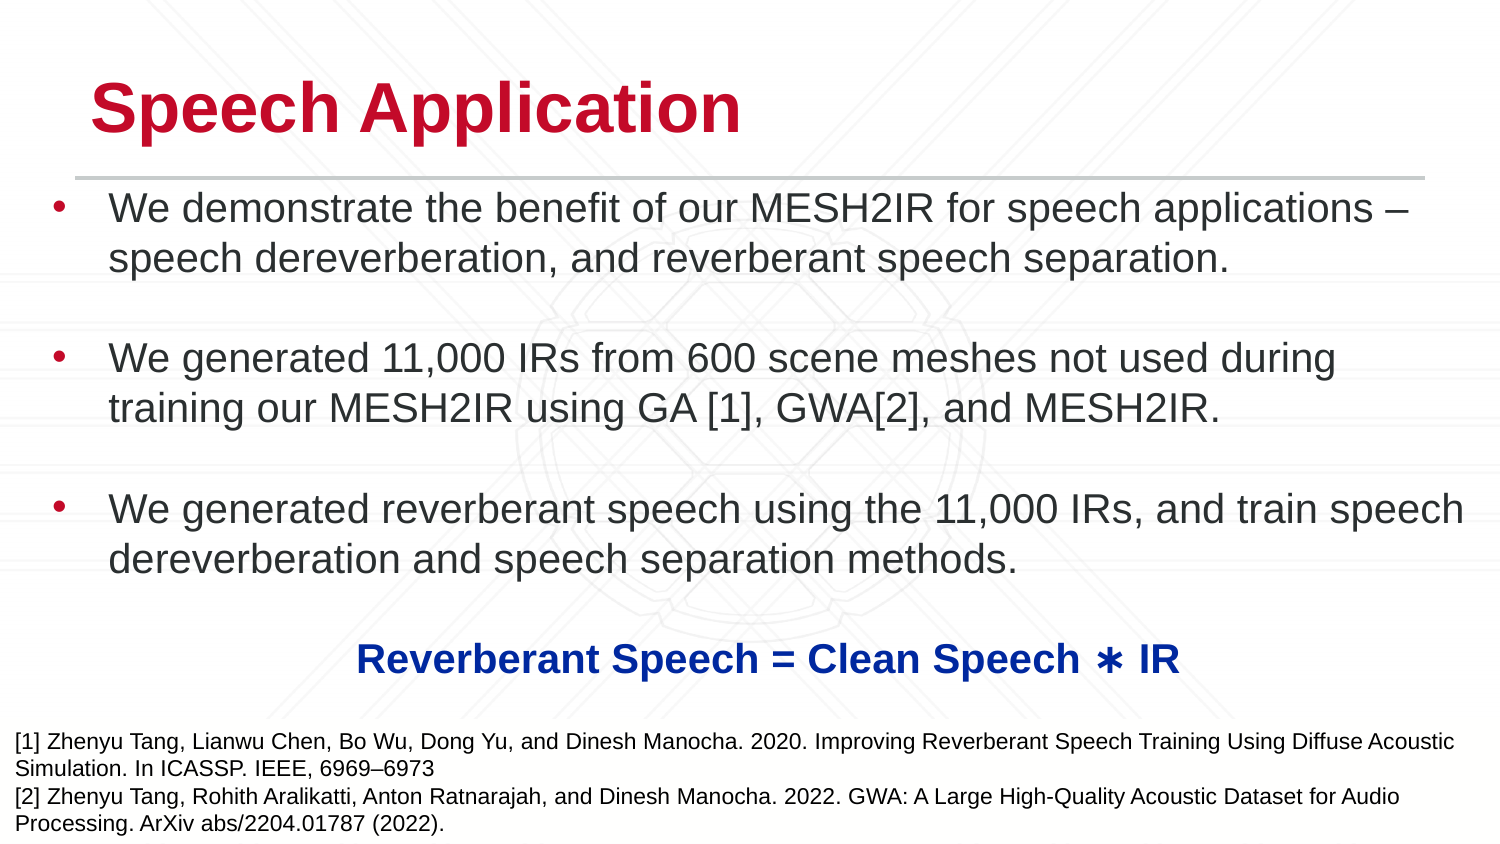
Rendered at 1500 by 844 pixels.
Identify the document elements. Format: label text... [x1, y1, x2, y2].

text_box We demonstrate the benefit of our MESH2IR for speech applications – speech dereverberation, and reverberant speech separation. We generated 11,000 IRs from 600 scene meshes not used during training our MESH2IR using GA [1], GWA[2], and MESH2IR. We generated reverberant speech using the 11,000 IRs, and train speech dereverberation and speech separation methods. Reverberant Speech = Clean Speech ∗ IR [37, 123, 1500, 592]
title Speech Application [75, 33, 1425, 123]
text_box [1] Zhenyu Tang, Lianwu Chen, Bo Wu, Dong Yu, and Dinesh Manocha. 2020. Improving Reverberant Speech Training Using Diffuse Acoustic Simulation. In ICASSP. IEEE, 6969–6973 [2] Zhenyu Tang, Rohith Aralikatti, Anton Ratnarajah, and Dinesh Manocha. 2022. GWA: A Large High-Quality Acoustic Dataset for Audio Processing. ArXiv abs/2204.01787 (2022). [0, 718, 1500, 844]
